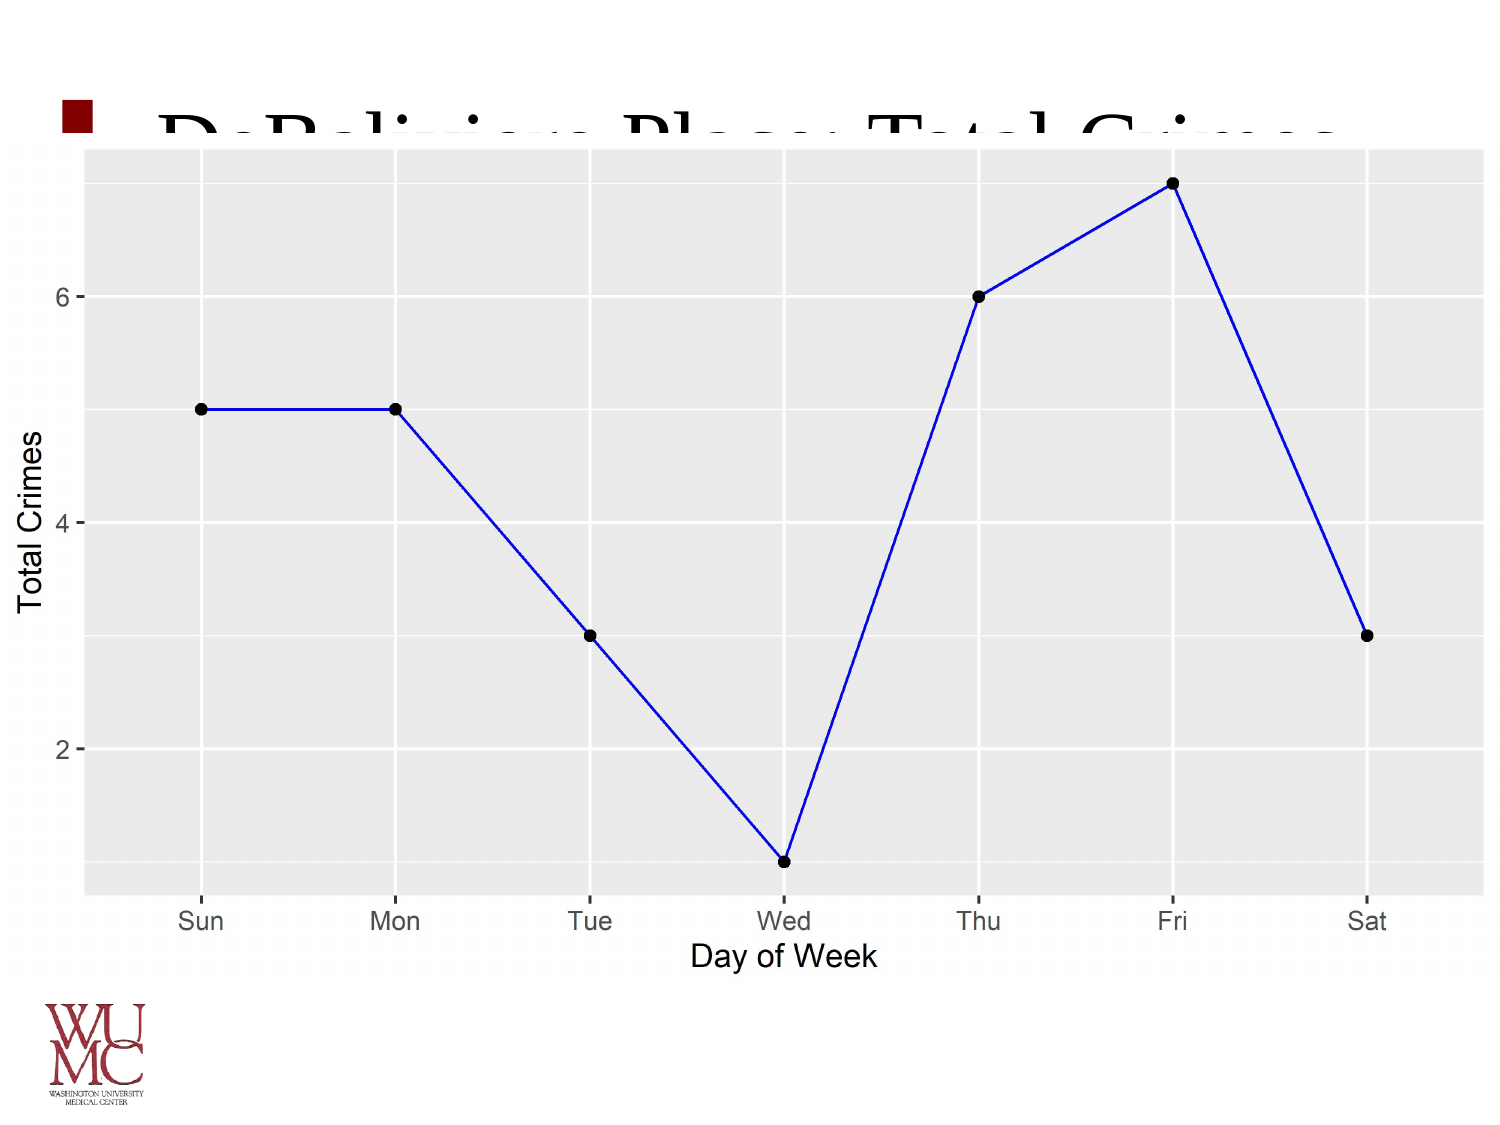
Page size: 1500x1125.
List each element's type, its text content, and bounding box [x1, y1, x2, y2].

title DeBaliviere Place: Total Crimes by Days of the Week [112, 99, 1388, 131]
picture [0, 133, 1500, 990]
picture [41, 996, 156, 1113]
